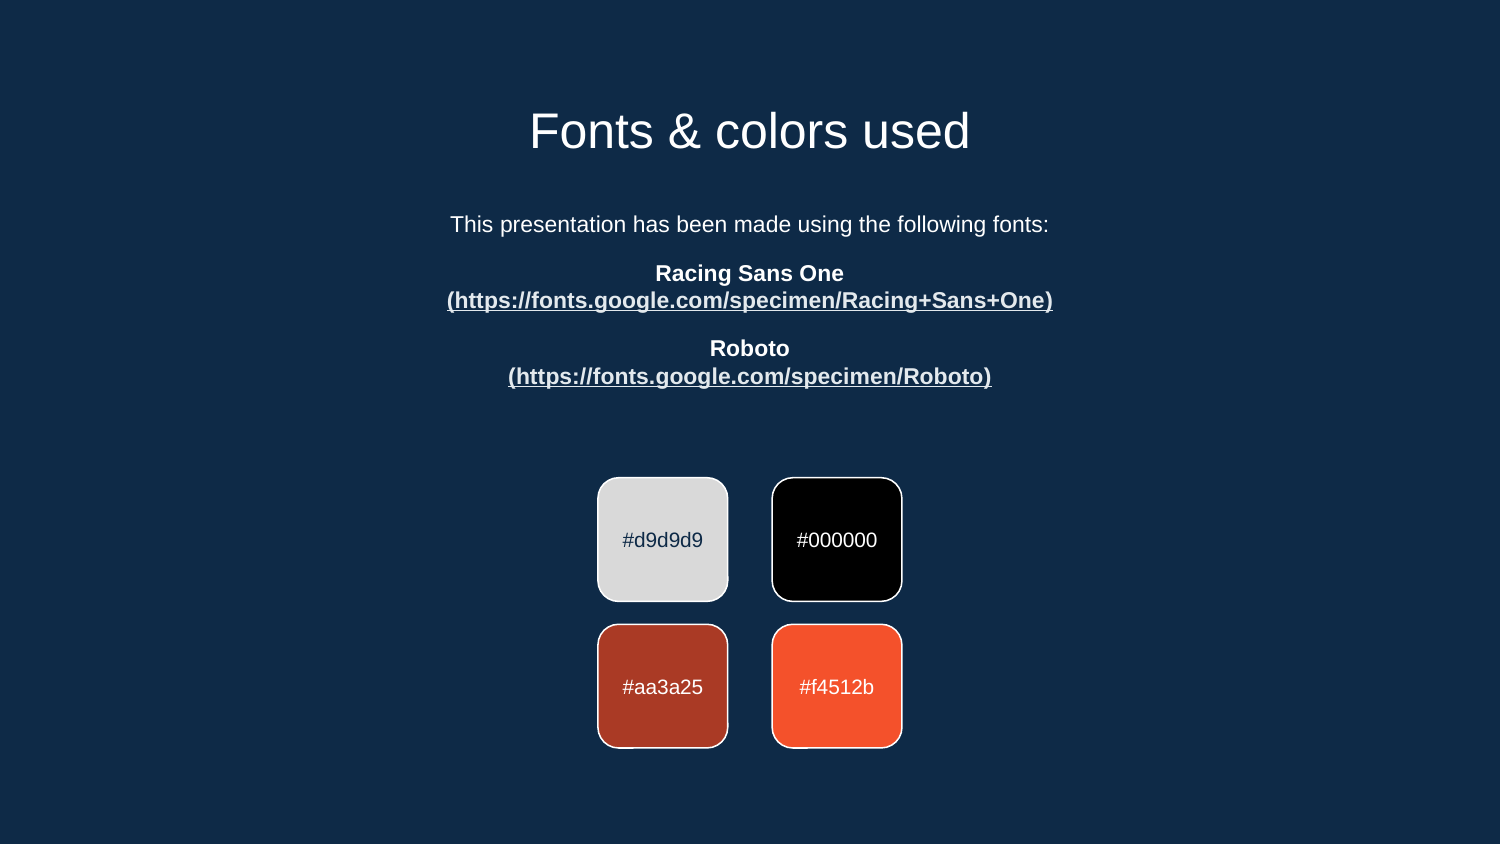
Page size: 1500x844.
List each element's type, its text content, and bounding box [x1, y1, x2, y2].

text_box [772, 477, 902, 503]
text_box [772, 624, 902, 650]
title Fonts & colors used [117, 83, 1383, 163]
text_box [597, 576, 728, 602]
text_box [597, 723, 728, 748]
list This presentation has been made using the following fonts: Racing Sans One (https://fonts.google.com/specimen/Racing+Sans+One) Roboto (https://fonts.google.com/specimen/Roboto) [117, 194, 1383, 436]
text_box [597, 477, 728, 503]
text_box #aa3a25 [597, 650, 728, 723]
text_box #d9d9d9 [597, 503, 728, 576]
text_box #f4512b [772, 650, 902, 723]
text_box #000000 [772, 503, 902, 576]
text_box [597, 624, 728, 650]
text_box [772, 723, 902, 748]
text_box [772, 576, 902, 602]
